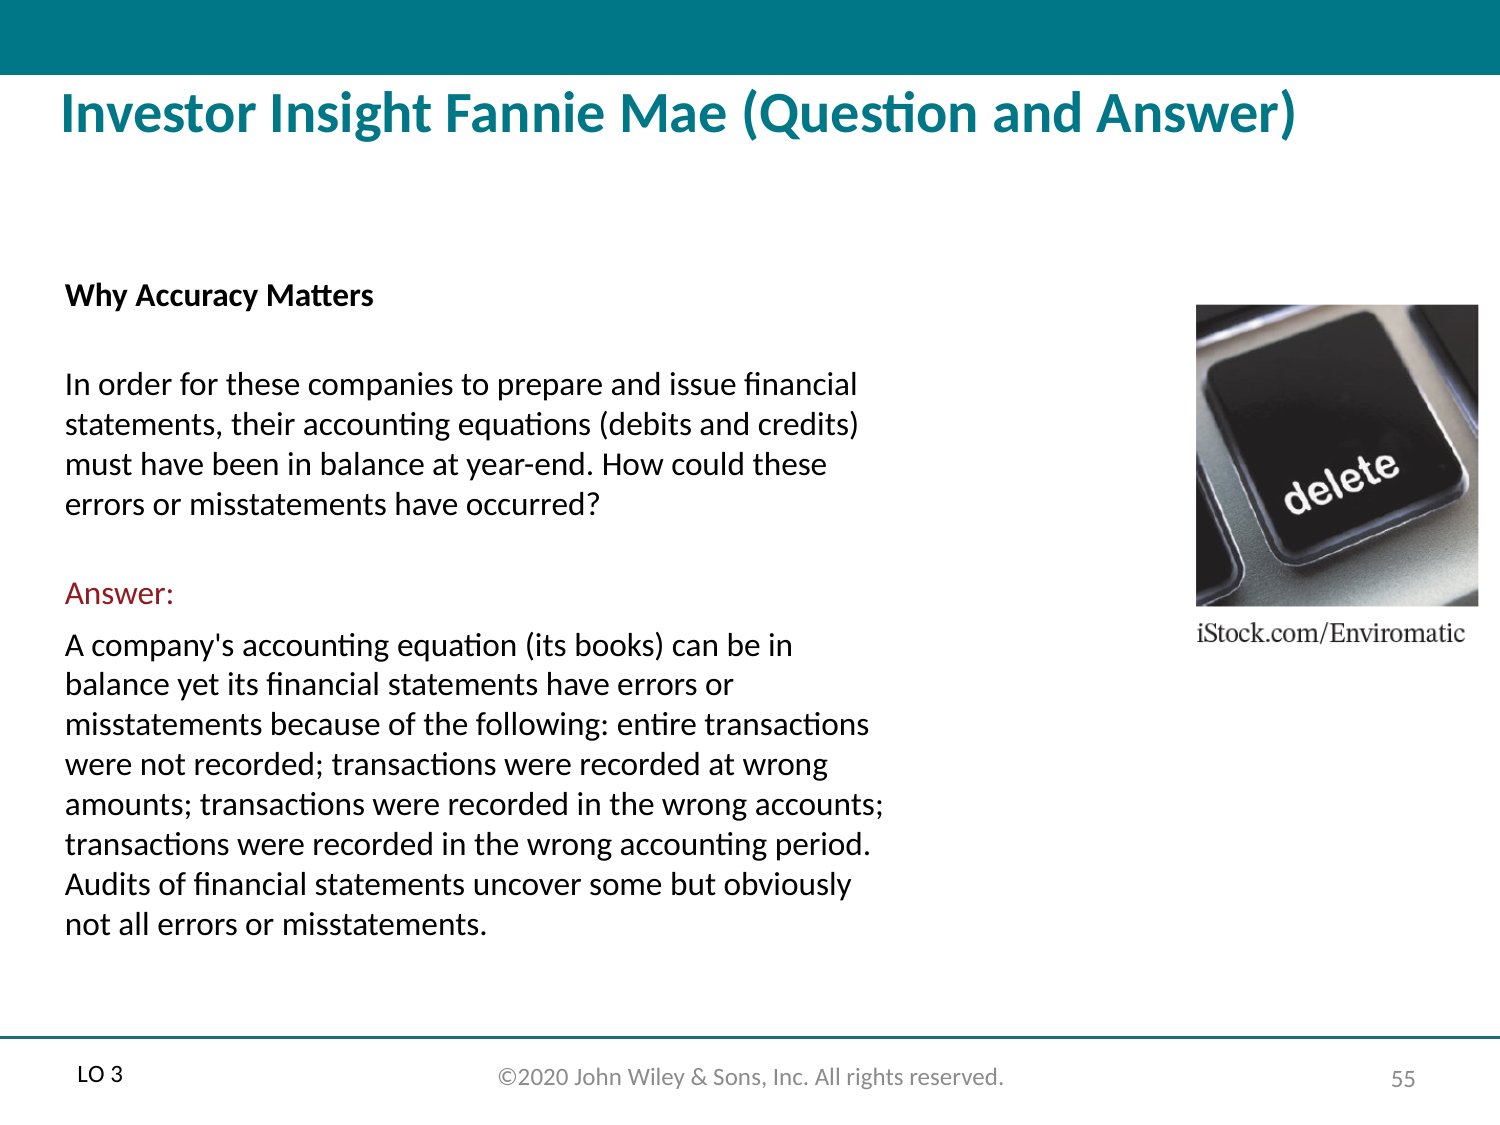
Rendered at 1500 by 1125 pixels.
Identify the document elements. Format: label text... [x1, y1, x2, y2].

list L O 3 [62, 1053, 155, 1099]
list Why Accuracy Matters In order for these companies to prepare and issue financial statements, their accounting equations (debits and credits) must have been in balance at year-end. How could these errors or misstatements have occurred? Answer: A company's accounting equation (its books) can be in balance yet its financial statements have errors or misstatements because of the following: entire transactions were not recorded; transactions were recorded at wrong amounts; transactions were recorded in the wrong accounts; transactions were recorded in the wrong accounting period. Audits of financial statements uncover some but obviously not all errors or misstatements. [50, 266, 902, 1013]
picture [1173, 289, 1492, 662]
title Investor Insight Fannie Mae (Question and Answer) [45, 75, 1492, 235]
